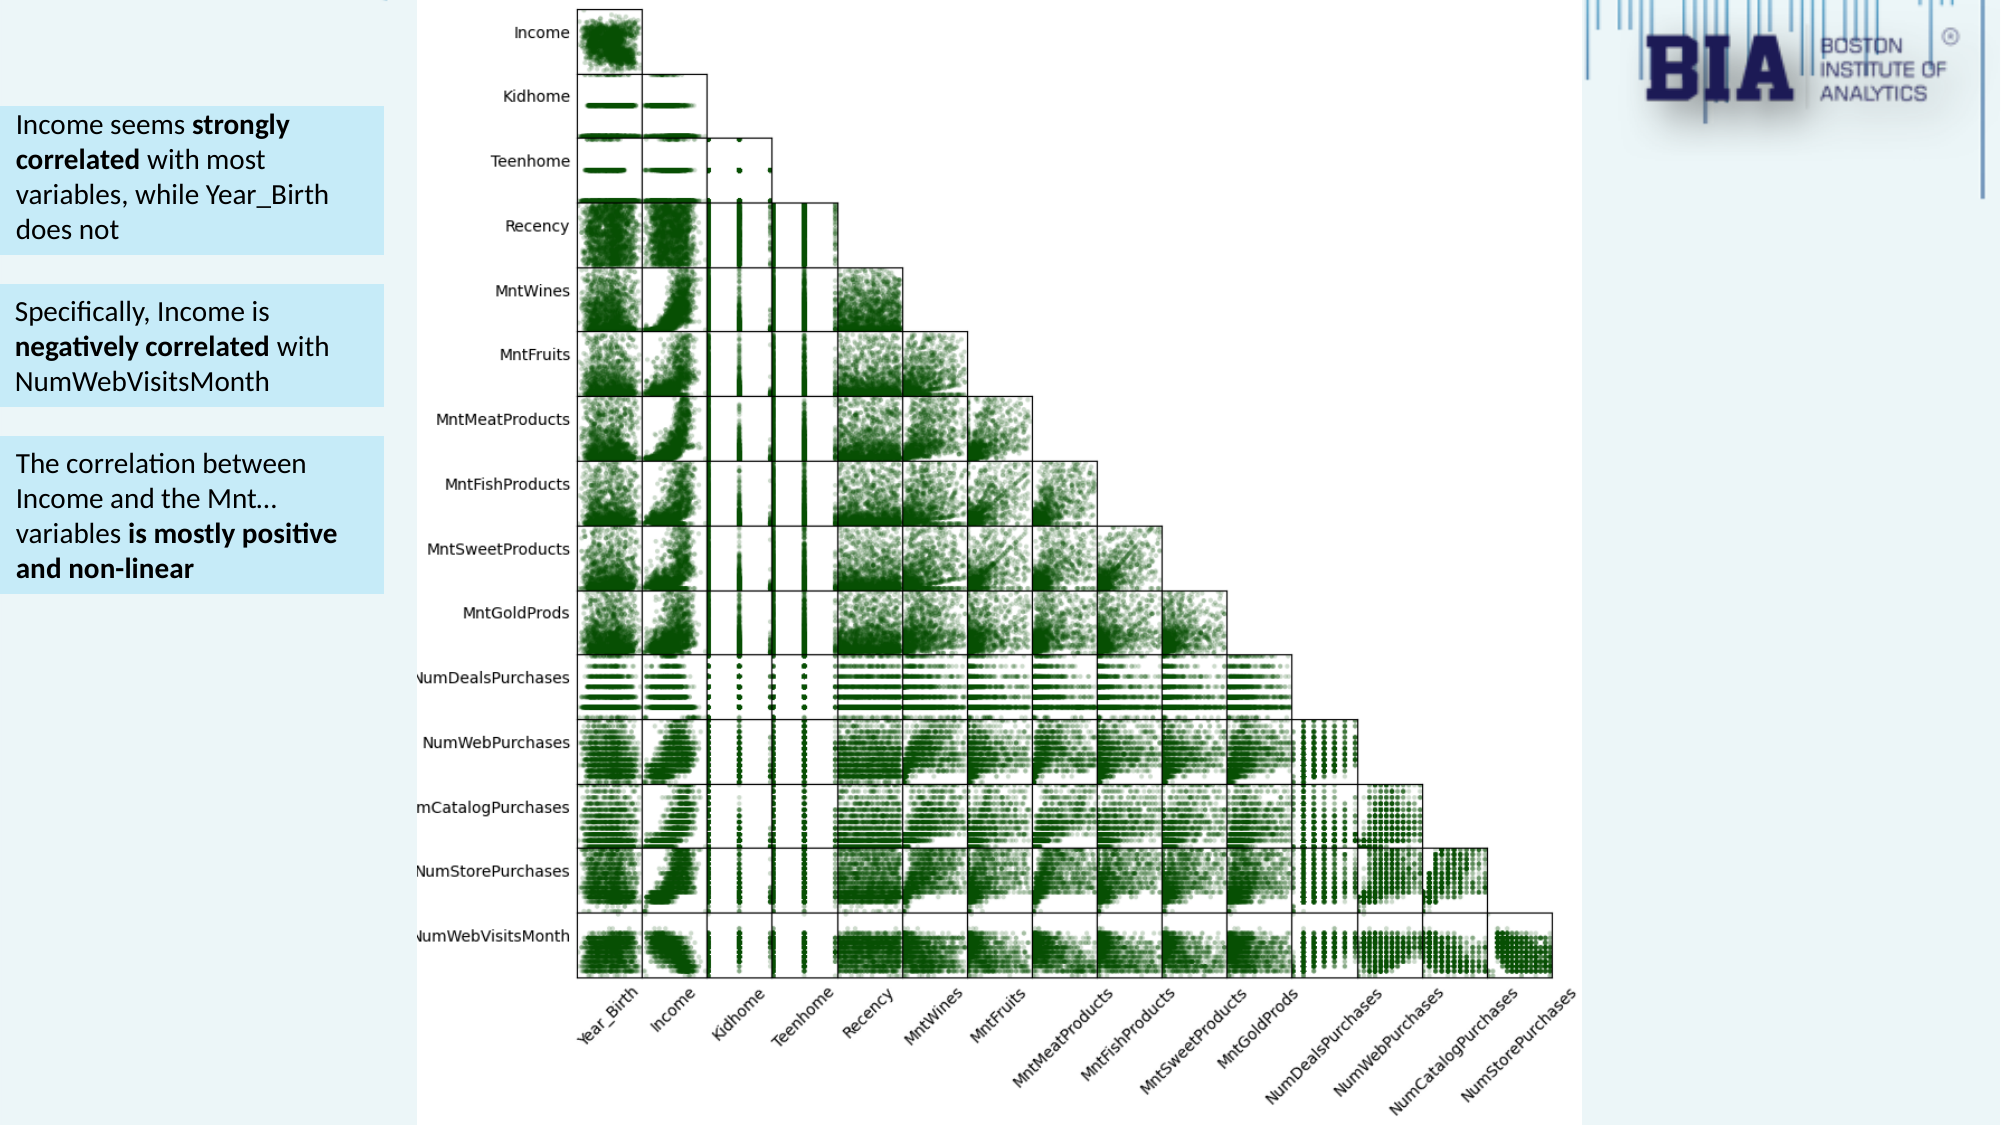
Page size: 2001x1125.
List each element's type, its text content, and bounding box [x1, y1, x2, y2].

text_box The correlation between Income and the Mnt… variables is mostly positive and non-linear [1, 436, 384, 592]
picture [0, 0, 2000, 1125]
text_box Income seems strongly correlated with most variables, while Year_Birth does not [1, 97, 384, 253]
text_box Specifically, Income is negatively correlated with NumWebVisitsMonth [0, 285, 384, 405]
